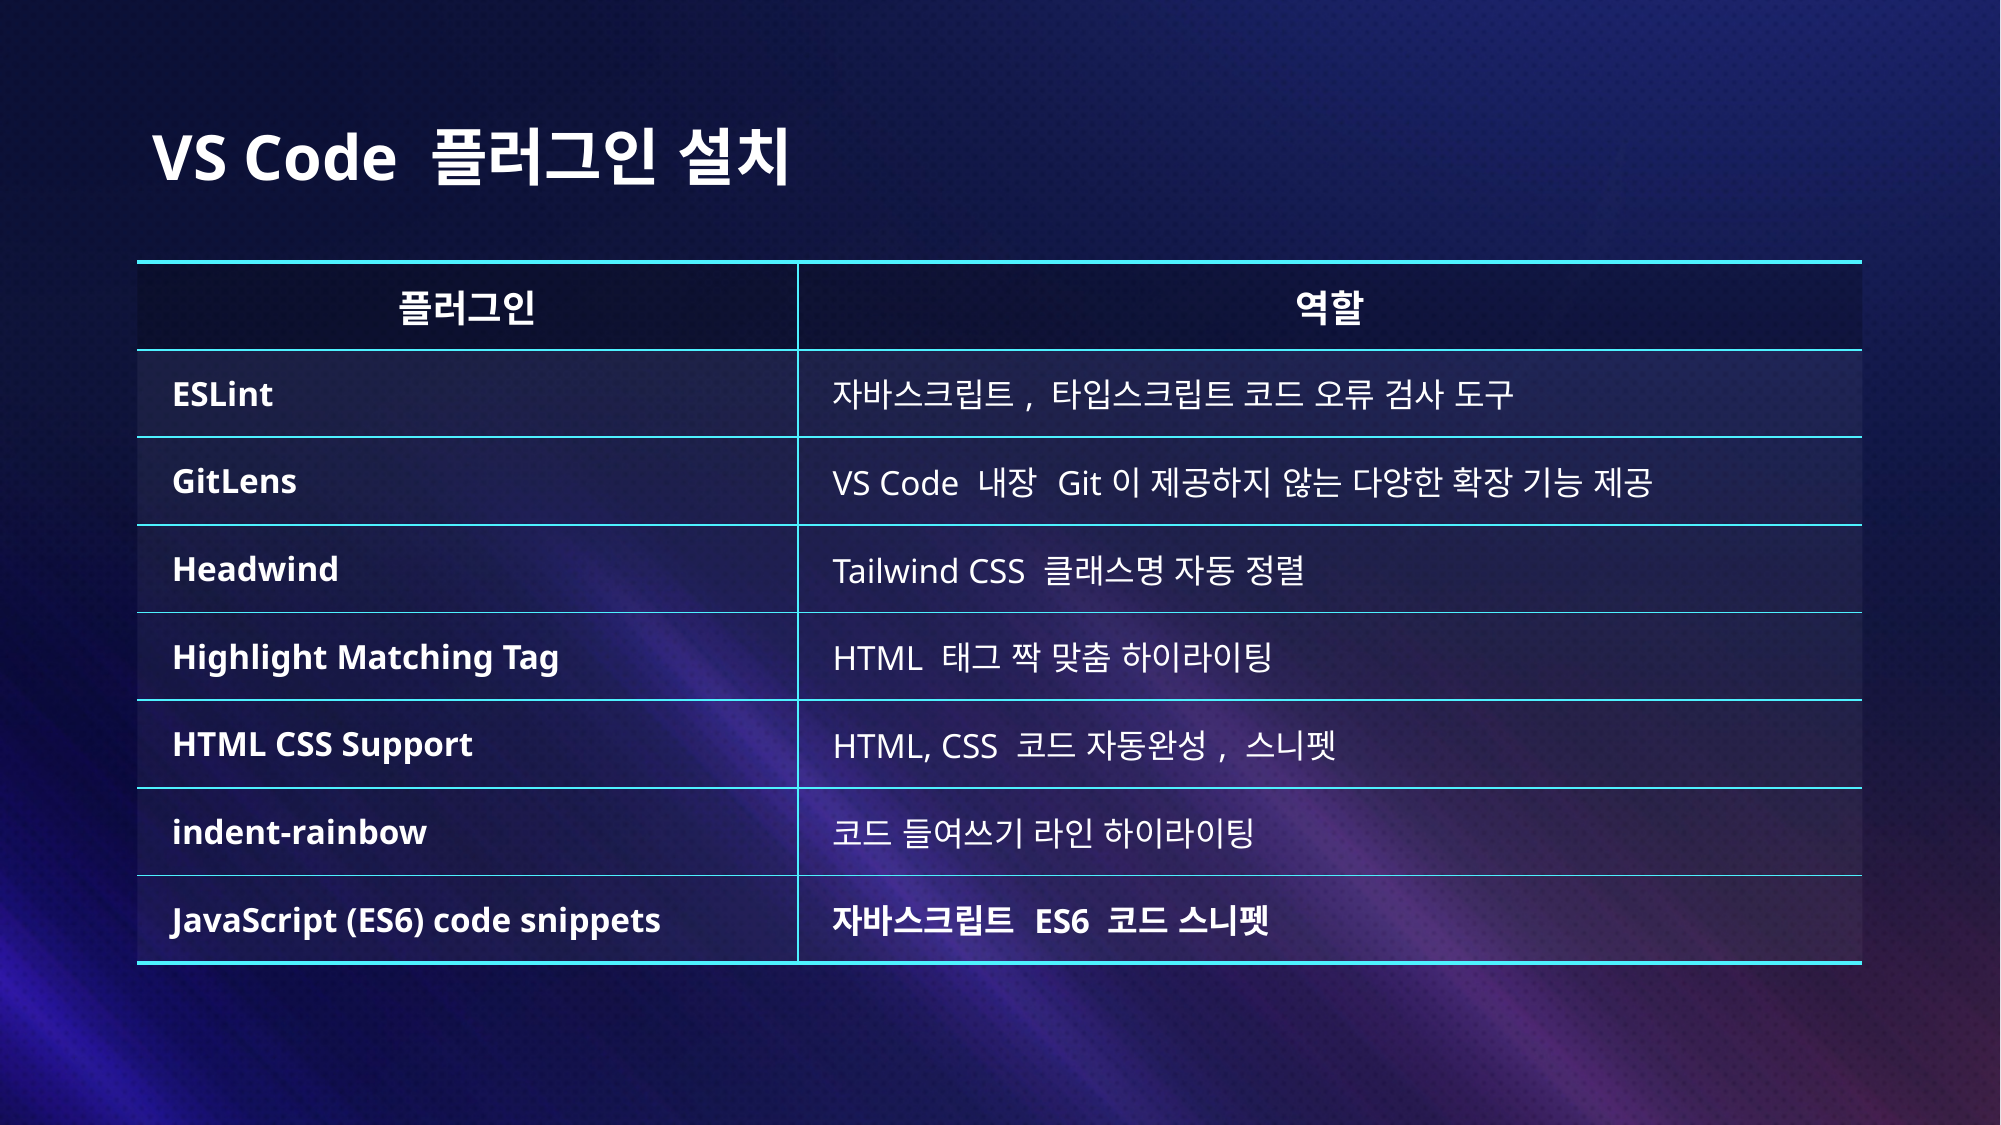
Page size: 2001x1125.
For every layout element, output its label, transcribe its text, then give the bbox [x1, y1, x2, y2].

table_cell HTML 태그 짝 맞춤 하이라이팅 [799, 613, 1862, 699]
table_cell Tailwind CSS 클래스명 자동 정렬 [799, 526, 1862, 612]
table_cell GitLens [137, 438, 797, 524]
title VS Code 플러그인 설치 [137, 105, 1863, 216]
picture [0, 0, 2001, 1125]
table_cell HTML, CSS 코드 자동완성, 스니펫 [799, 701, 1862, 787]
table_cell Headwind [137, 526, 797, 612]
table_cell ESLint [137, 351, 797, 436]
table_header 플러그인 [137, 264, 797, 349]
table_header 역할 [799, 264, 1862, 349]
table_cell 자바스크립트, 타입스크립트 코드 오류 검사 도구 [799, 351, 1862, 436]
table_cell HTML CSS Support [137, 701, 797, 787]
table_cell Highlight Matching Tag [137, 613, 797, 699]
table_cell indent-rainbow [137, 789, 797, 875]
table_cell 코드 들여쓰기 라인 하이라이팅 [799, 789, 1862, 875]
table_cell 자바스크립트 ES6 코드 스니펫 [799, 876, 1862, 961]
table_cell VS Code 내장 Git이 제공하지 않는 다양한 확장 기능 제공 [799, 438, 1862, 524]
table_cell JavaScript (ES6) code snippets [137, 876, 797, 961]
